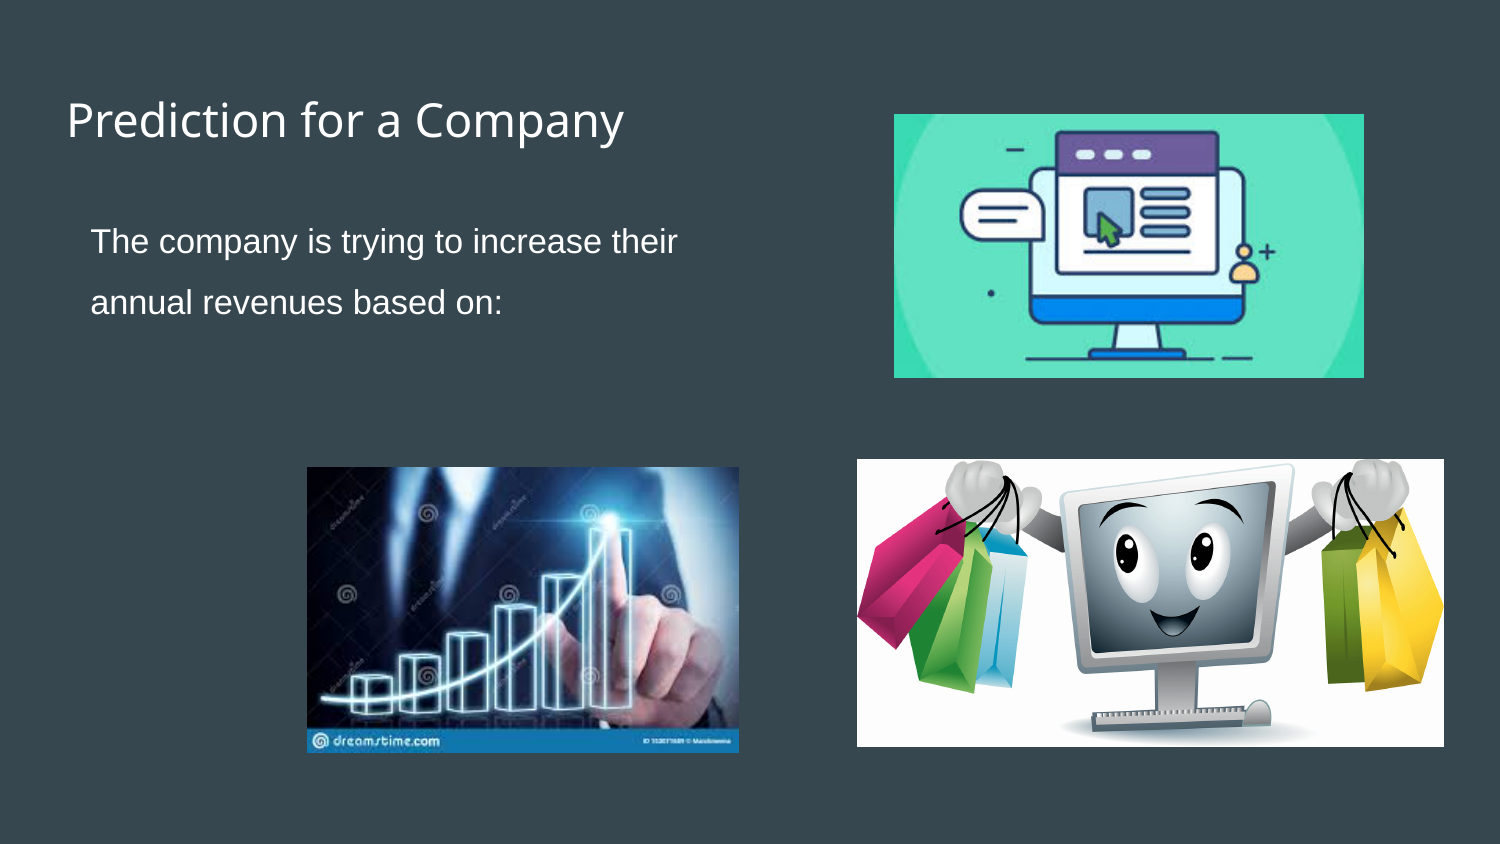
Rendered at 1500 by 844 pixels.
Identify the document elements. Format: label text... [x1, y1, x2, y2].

picture [894, 114, 1364, 378]
picture [857, 459, 1444, 747]
picture [306, 467, 739, 753]
text_box The company is trying to increase their annual revenues based on: [75, 184, 744, 449]
title Prediction for a Company [51, 72, 1449, 167]
